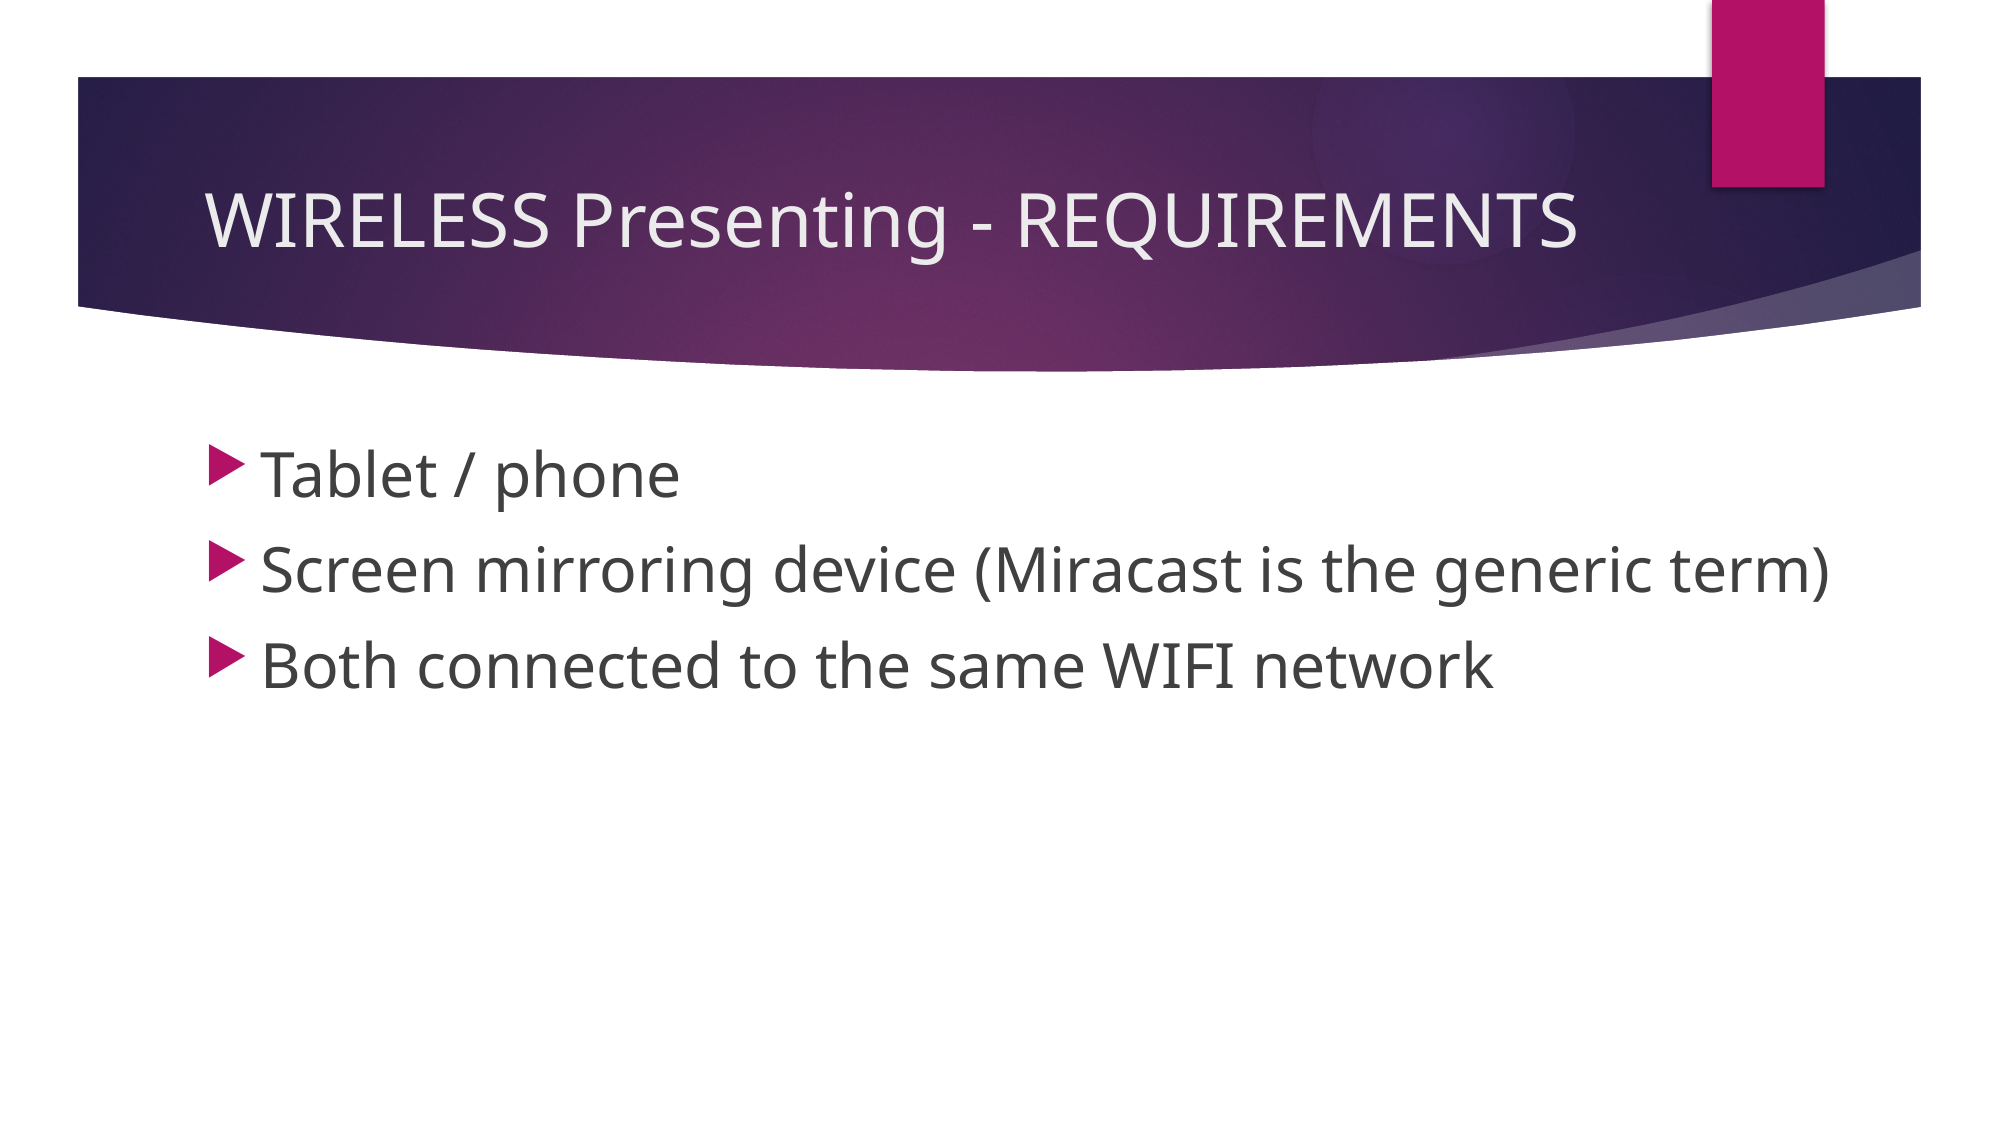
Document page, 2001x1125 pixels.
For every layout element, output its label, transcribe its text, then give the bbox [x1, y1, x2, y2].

title WIRELESS Presenting - REQUIREMENTS [189, 159, 1627, 276]
list Tablet / phone Screen mirroring device (Miracast is the generic term) Both connected to the same WIFI network [189, 427, 1933, 988]
